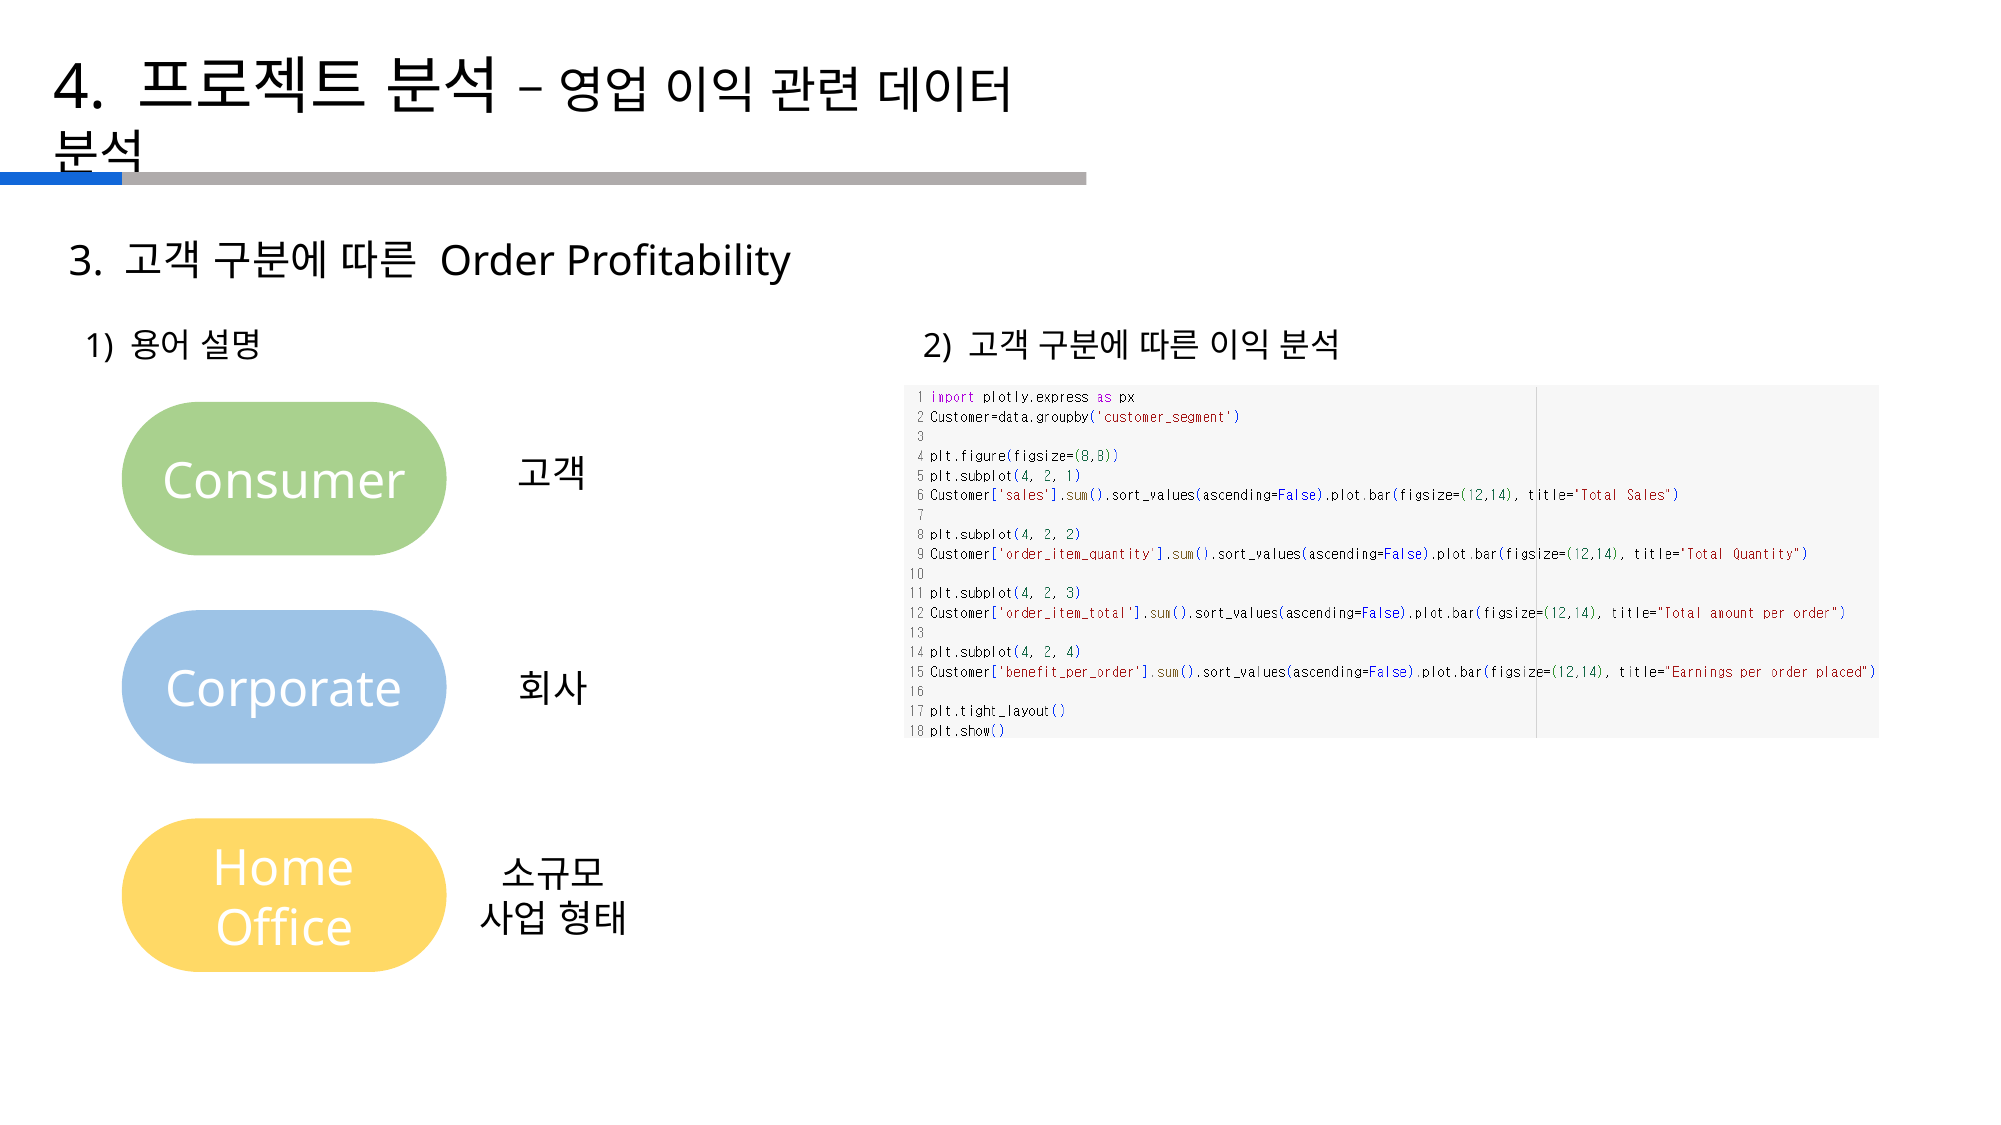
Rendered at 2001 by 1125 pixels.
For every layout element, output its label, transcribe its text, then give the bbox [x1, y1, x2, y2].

text_box 회사 [468, 664, 639, 710]
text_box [0, 172, 1087, 185]
text_box 3. 고객 구분에 따른 Order Profitability [54, 226, 945, 292]
text_box 4. 프로젝트 분석 – 영업 이익 관련 데이터 분석 [54, 46, 1098, 182]
text_box 1) 용어 설명 [84, 303, 677, 364]
picture [904, 385, 1879, 738]
text_box Consumer [120, 400, 448, 557]
text_box 2) 고객 구분에 따른 이익 분석 [922, 303, 1515, 364]
text_box 소규모 사업 형태 [458, 850, 649, 941]
text_box Home Office [120, 817, 448, 973]
text_box Corporate [120, 609, 448, 765]
text_box 고객 [467, 449, 638, 495]
